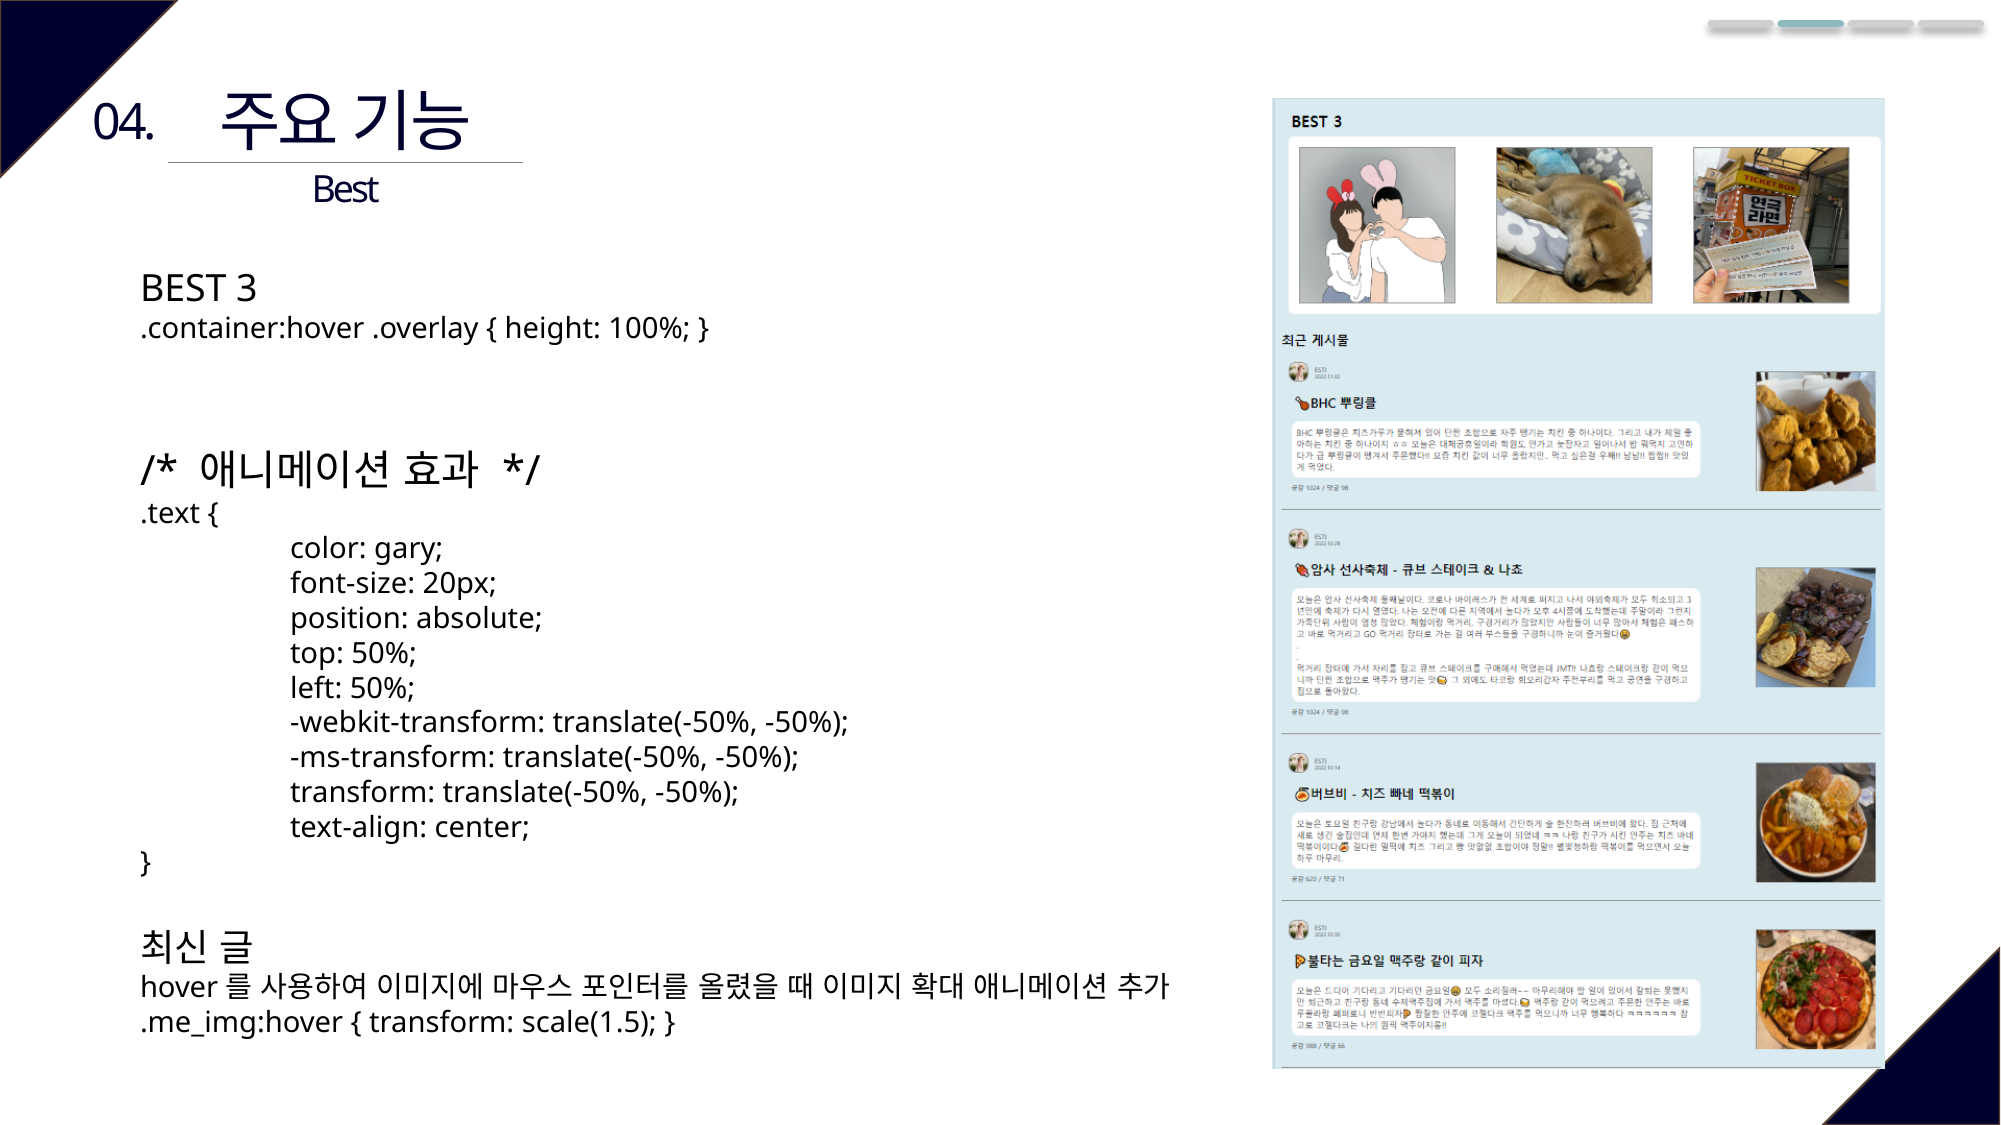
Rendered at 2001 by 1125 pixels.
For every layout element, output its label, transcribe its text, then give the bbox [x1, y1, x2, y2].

text_box 04. [78, 81, 172, 157]
picture [1271, 98, 1885, 1069]
text_box BEST 3 .container:hover .overlay { height: 100%; } /* 애니메이션 효과 */ .text { color: gary; font-size: 20px; position: absolute; top: 50%; left: 50%; -webkit-transform: translate(-50%, -50%); -ms-transform: translate(-50%, -50%); transform: translate(-50%, -50%); text-align: center; } 최신 글 hover를 사용하여 이미지에 마우스 포인터를 올렸을 때 이미지 확대 애니메이션 추가 .me_img:hover { transform: scale(1.5); } [125, 256, 1271, 1046]
text_box 주요 기능 [204, 163, 487, 167]
text_box Best [296, 167, 395, 218]
text_box 주요 기능 [204, 71, 487, 162]
